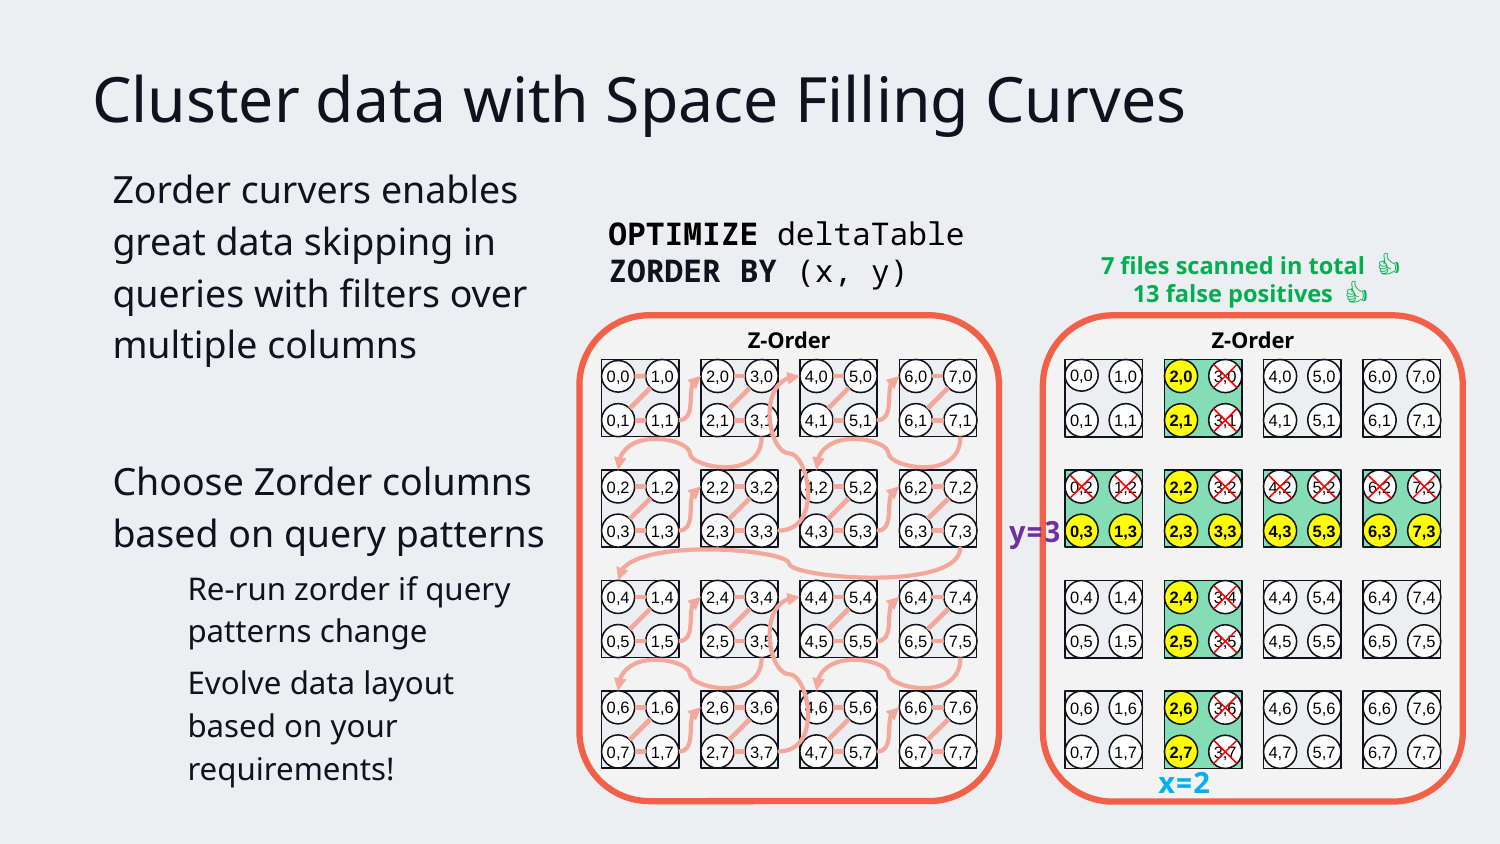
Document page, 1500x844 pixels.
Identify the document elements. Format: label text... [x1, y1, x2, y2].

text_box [1042, 315, 1464, 802]
text_box y=3 [1004, 506, 1037, 557]
text_box OPTIMIZE deltaTable ZORDER BY (x, y) [593, 206, 1014, 297]
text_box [579, 314, 1000, 802]
list Zorder curvers enables great data skipping in queries with filters over multiple columns Choose Zorder columns based on query patterns Re-run zorder if query patterns change Evolve data layout based on your requirements! [93, 159, 551, 756]
title Cluster data with Space Filling Curves [92, 65, 1404, 138]
text_box 7 files scanned in total 👍 13 false positives 👍 [1014, 240, 1489, 278]
